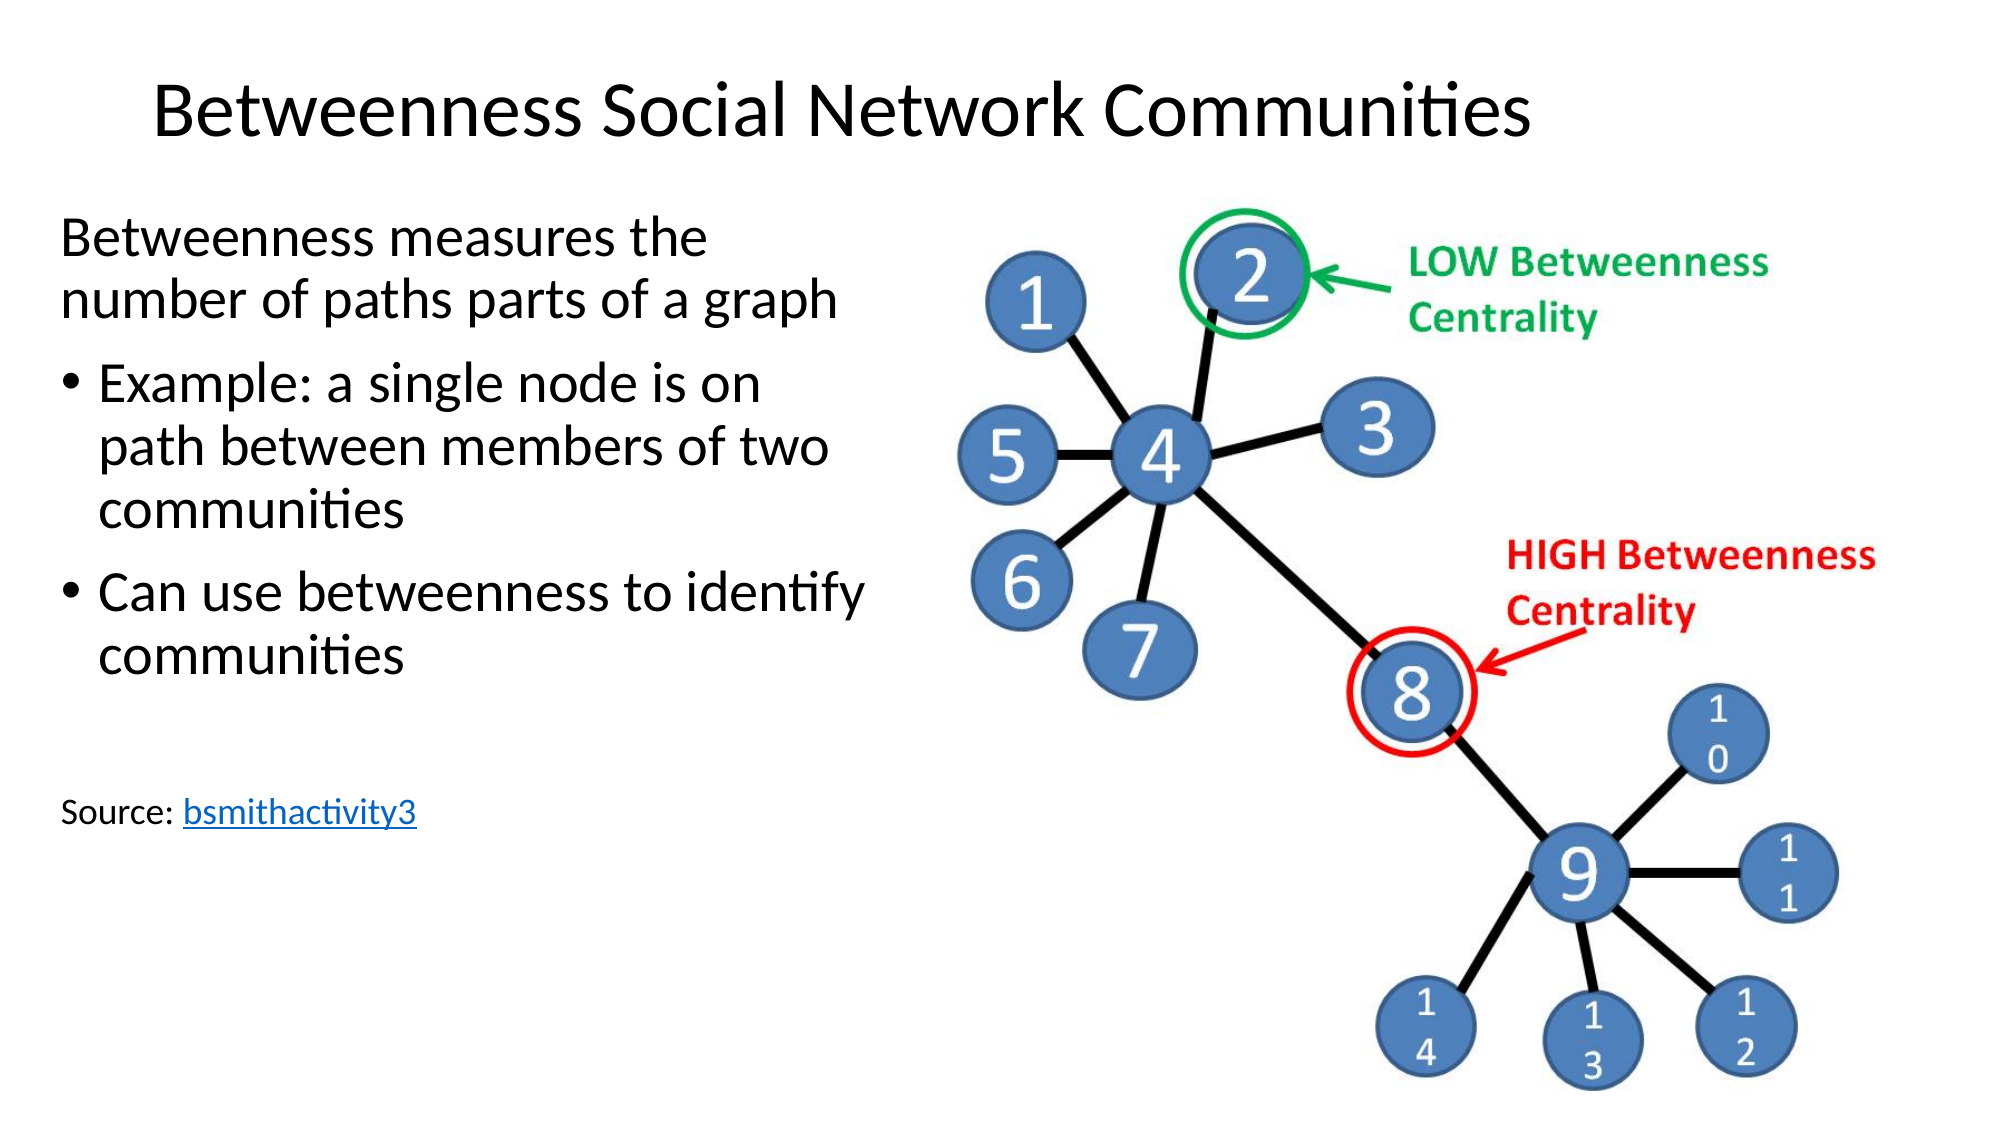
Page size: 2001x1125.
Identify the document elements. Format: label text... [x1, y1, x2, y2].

picture [934, 198, 1964, 1092]
list Betweenness measures the number of paths parts of a graph Example: a single node is on path between members of two communities Can use betweenness to identify communities Source: bsmithactivity3 [45, 198, 884, 1092]
title Betweenness Social Network Communities [137, 59, 1863, 162]
